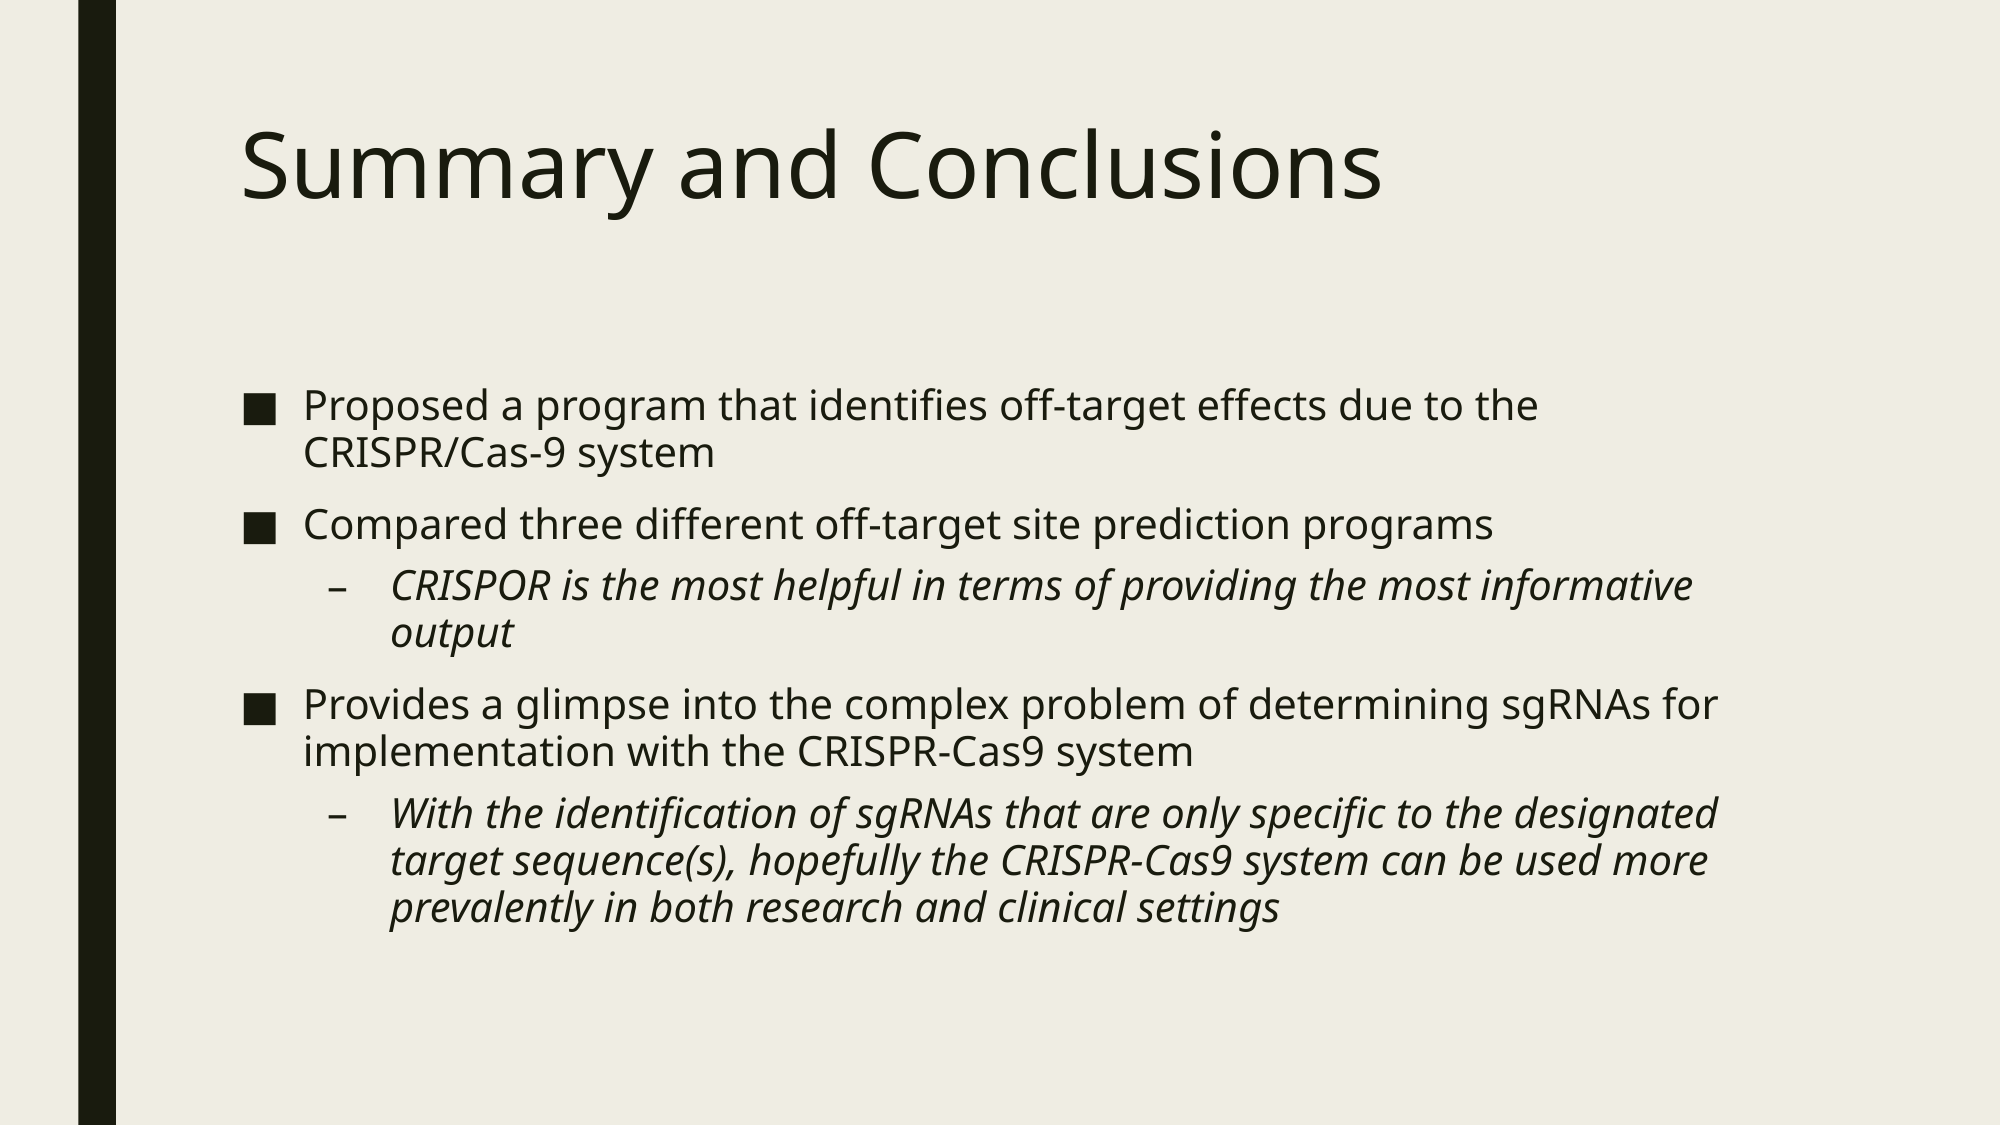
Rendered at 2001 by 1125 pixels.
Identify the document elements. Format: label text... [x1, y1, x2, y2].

list Proposed a program that identifies off-target effects due to the CRISPR/Cas-9 system Compared three different off-target site prediction programs CRISPOR is the most helpful in terms of providing the most informative output Provides a glimpse into the complex problem of determining sgRNAs for implementation with the CRISPR-Cas9 system With the identification of sgRNAs that are only specific to the designated target sequence(s), hopefully the CRISPR-Cas9 system can be used more prevalently in both research and clinical settings [225, 375, 1800, 963]
title Summary and Conclusions [225, 112, 1800, 357]
